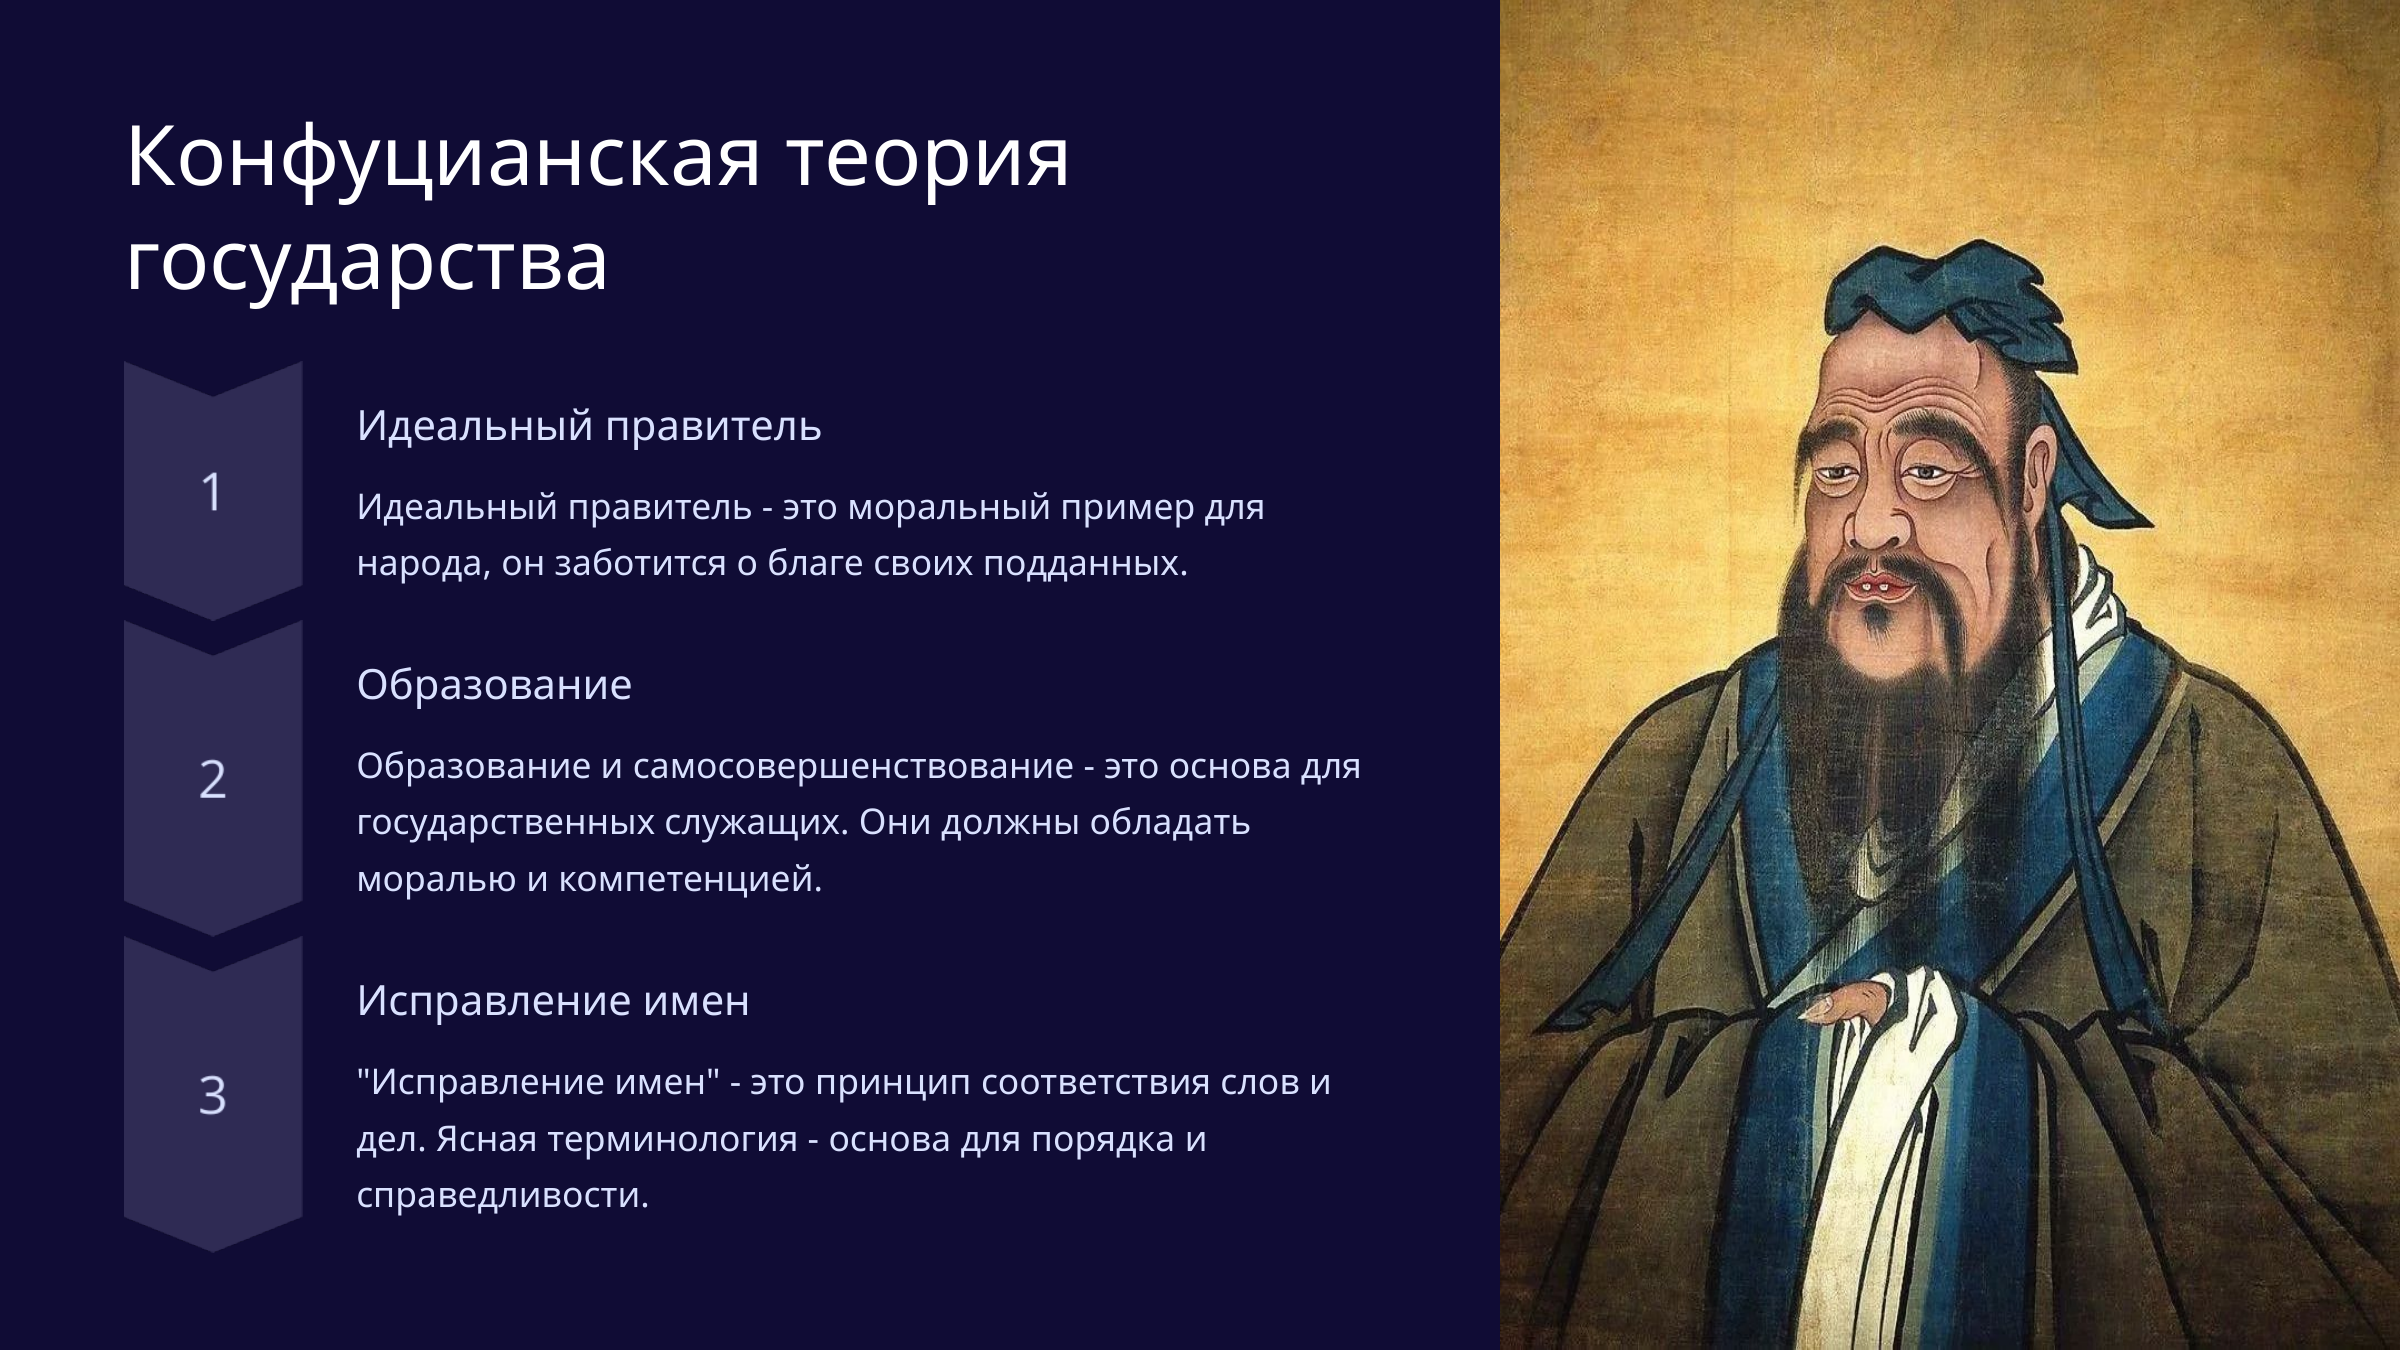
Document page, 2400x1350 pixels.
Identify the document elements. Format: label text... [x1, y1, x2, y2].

picture [124, 361, 303, 1253]
text_box "Исправление имен" - это принцип соответствия слов и дел. Ясная терминология - основа для порядка и справедливости. [356, 1045, 1376, 1217]
text_box Образование и самосовершенствование - это основа для государственных служащих. Они должны обладать моралью и компетенцией. [356, 729, 1376, 901]
text_box Идеальный правитель [356, 396, 821, 449]
text_box Конфуцианская теория государства [124, 97, 1376, 308]
text_box Исправление имен [356, 971, 776, 1025]
text_box Идеальный правитель - это моральный пример для народа, он заботится о благе своих подданных. [356, 470, 1376, 585]
text_box Образование [356, 655, 776, 709]
picture [1499, 0, 2400, 1350]
